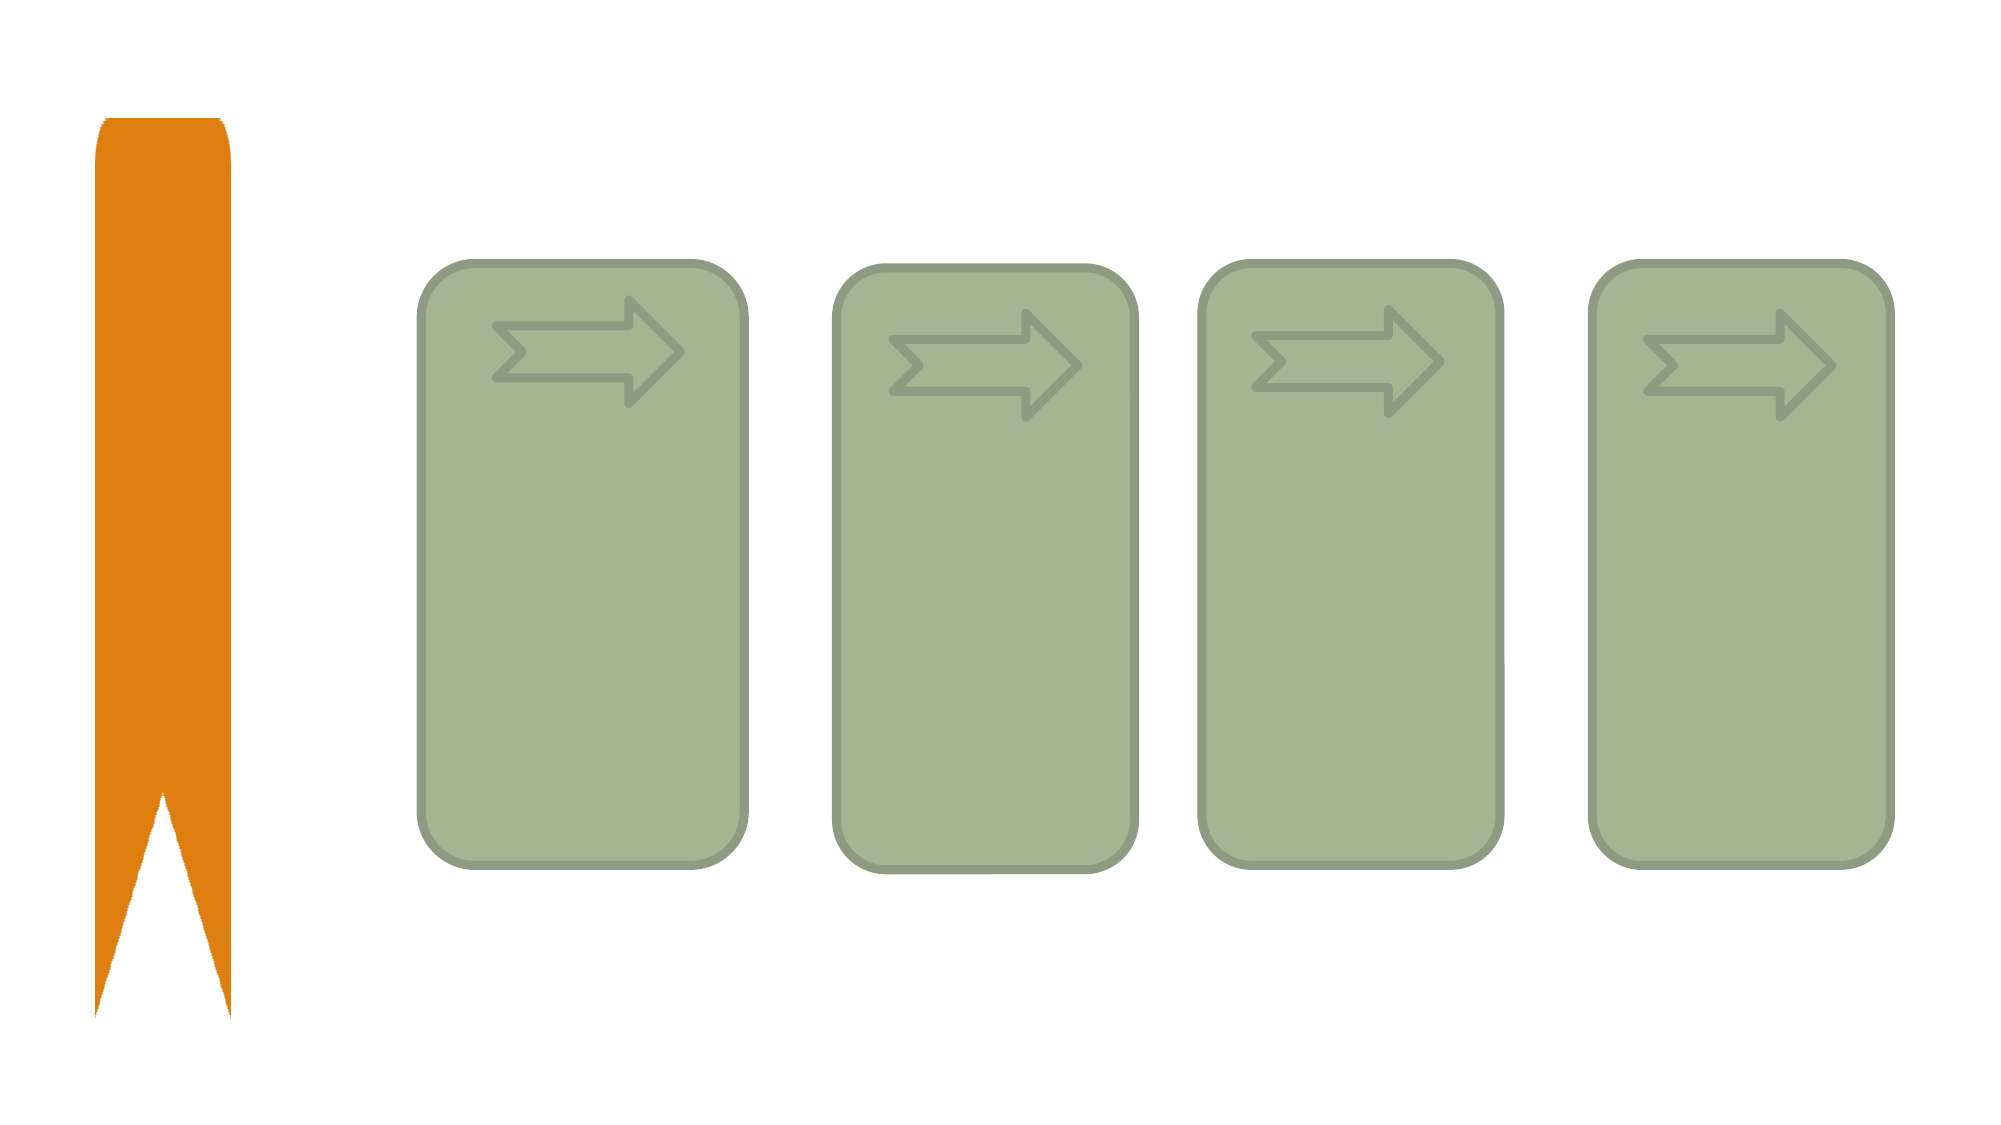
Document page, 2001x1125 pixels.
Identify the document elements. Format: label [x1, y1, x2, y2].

text_box [888, 308, 1083, 422]
text_box [831, 263, 1140, 875]
text_box [1643, 308, 1837, 422]
picture [0, 29, 326, 1109]
text_box [1251, 305, 1445, 418]
text_box [1587, 258, 1895, 870]
text_box [491, 295, 686, 409]
text_box [416, 258, 749, 870]
text_box [1197, 258, 1505, 870]
